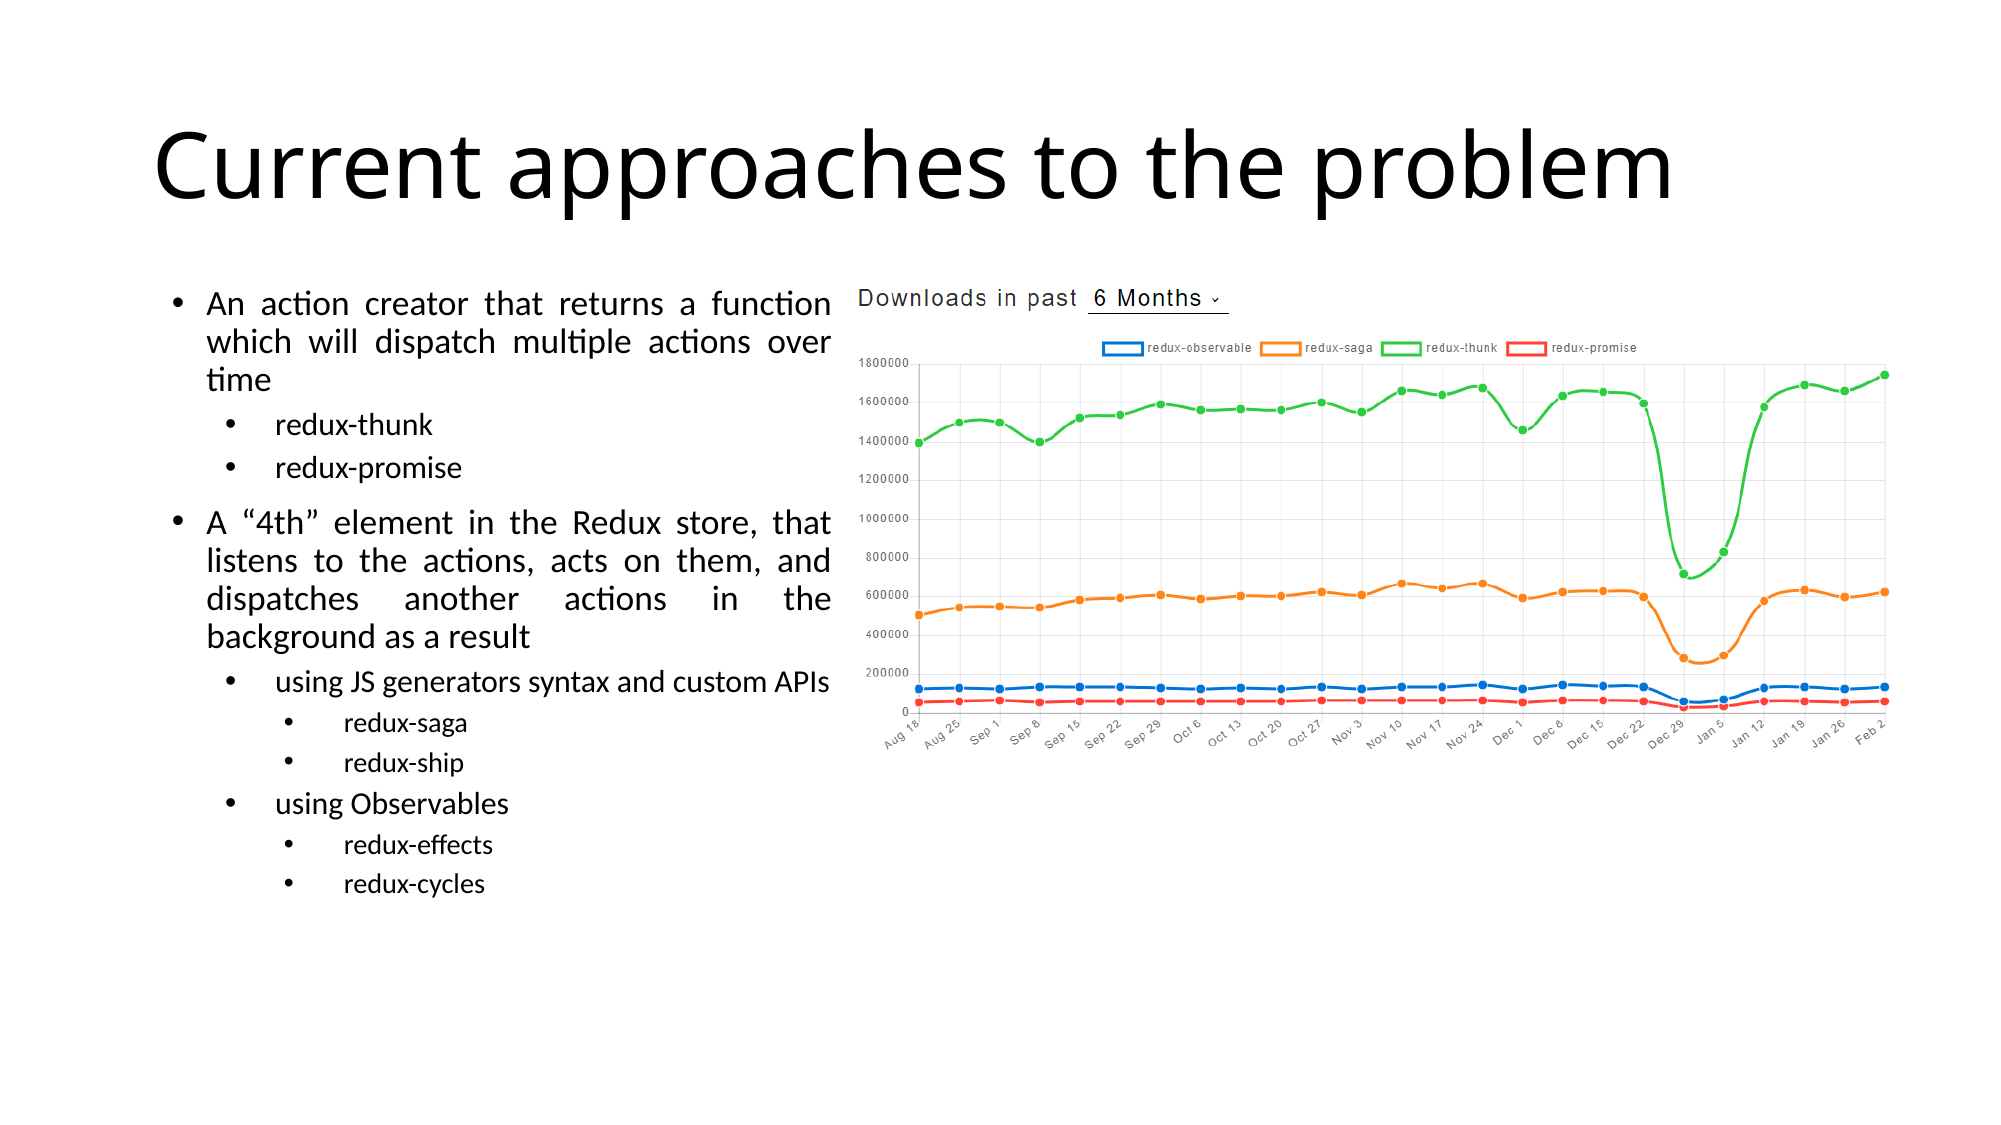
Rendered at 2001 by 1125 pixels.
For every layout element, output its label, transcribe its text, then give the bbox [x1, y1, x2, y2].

picture [847, 266, 1900, 768]
list An action creator that returns a function which will dispatch multiple actions over time redux-thunk redux-promise A “4th” element in the Redux store, that listens to the actions, acts on them, and dispatches another actions in the background as a result using JS generators syntax and custom APIs redux-saga redux-ship using Observables redux-effects redux-cycles [156, 277, 848, 917]
title Current approaches to the problem [137, 59, 1863, 278]
